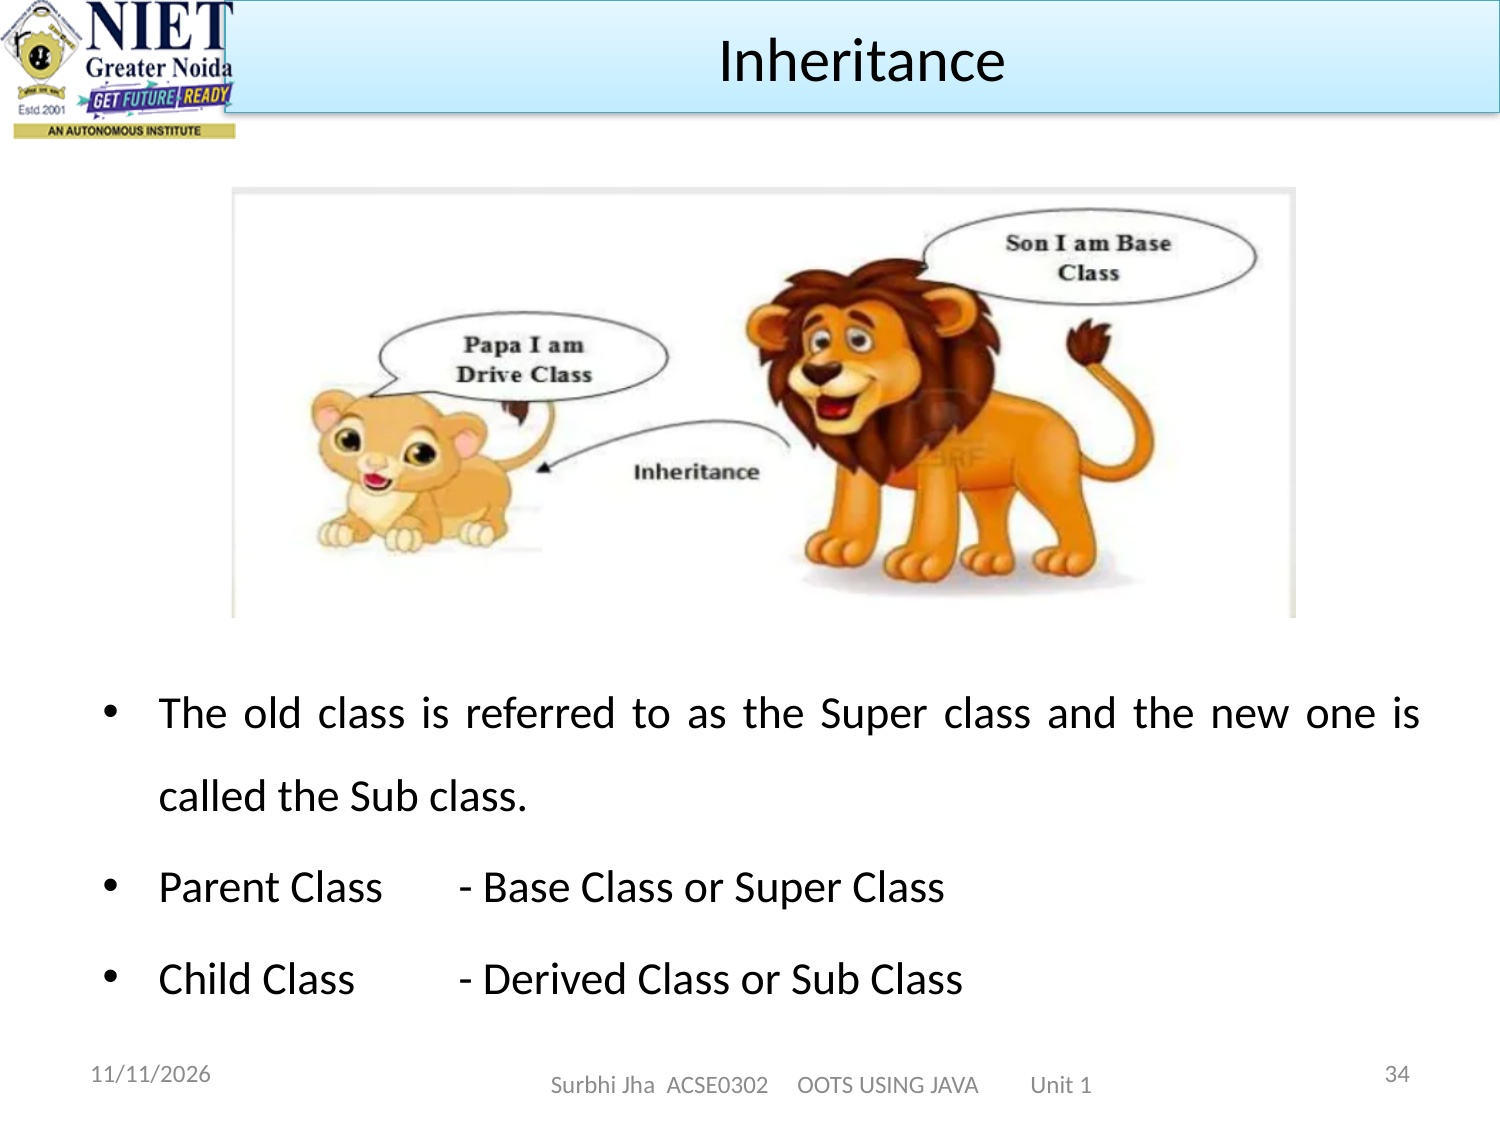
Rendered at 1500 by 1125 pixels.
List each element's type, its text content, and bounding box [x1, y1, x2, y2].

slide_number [75, 1042, 412, 1103]
list The old class is referred to as the Super class and the new one is called the Sub class. Parent Class - Base Class or Super Class Child Class - Derived Class or Sub Class [87, 187, 1438, 1021]
footer Surbhi Jha ACSE0302 OOTS USING JAVA Unit 1 [412, 1042, 1238, 1125]
text_box Inheritance [237, 0, 1500, 113]
picture [0, 0, 237, 140]
picture [231, 187, 1297, 618]
slide_number 34 [1238, 1042, 1425, 1103]
